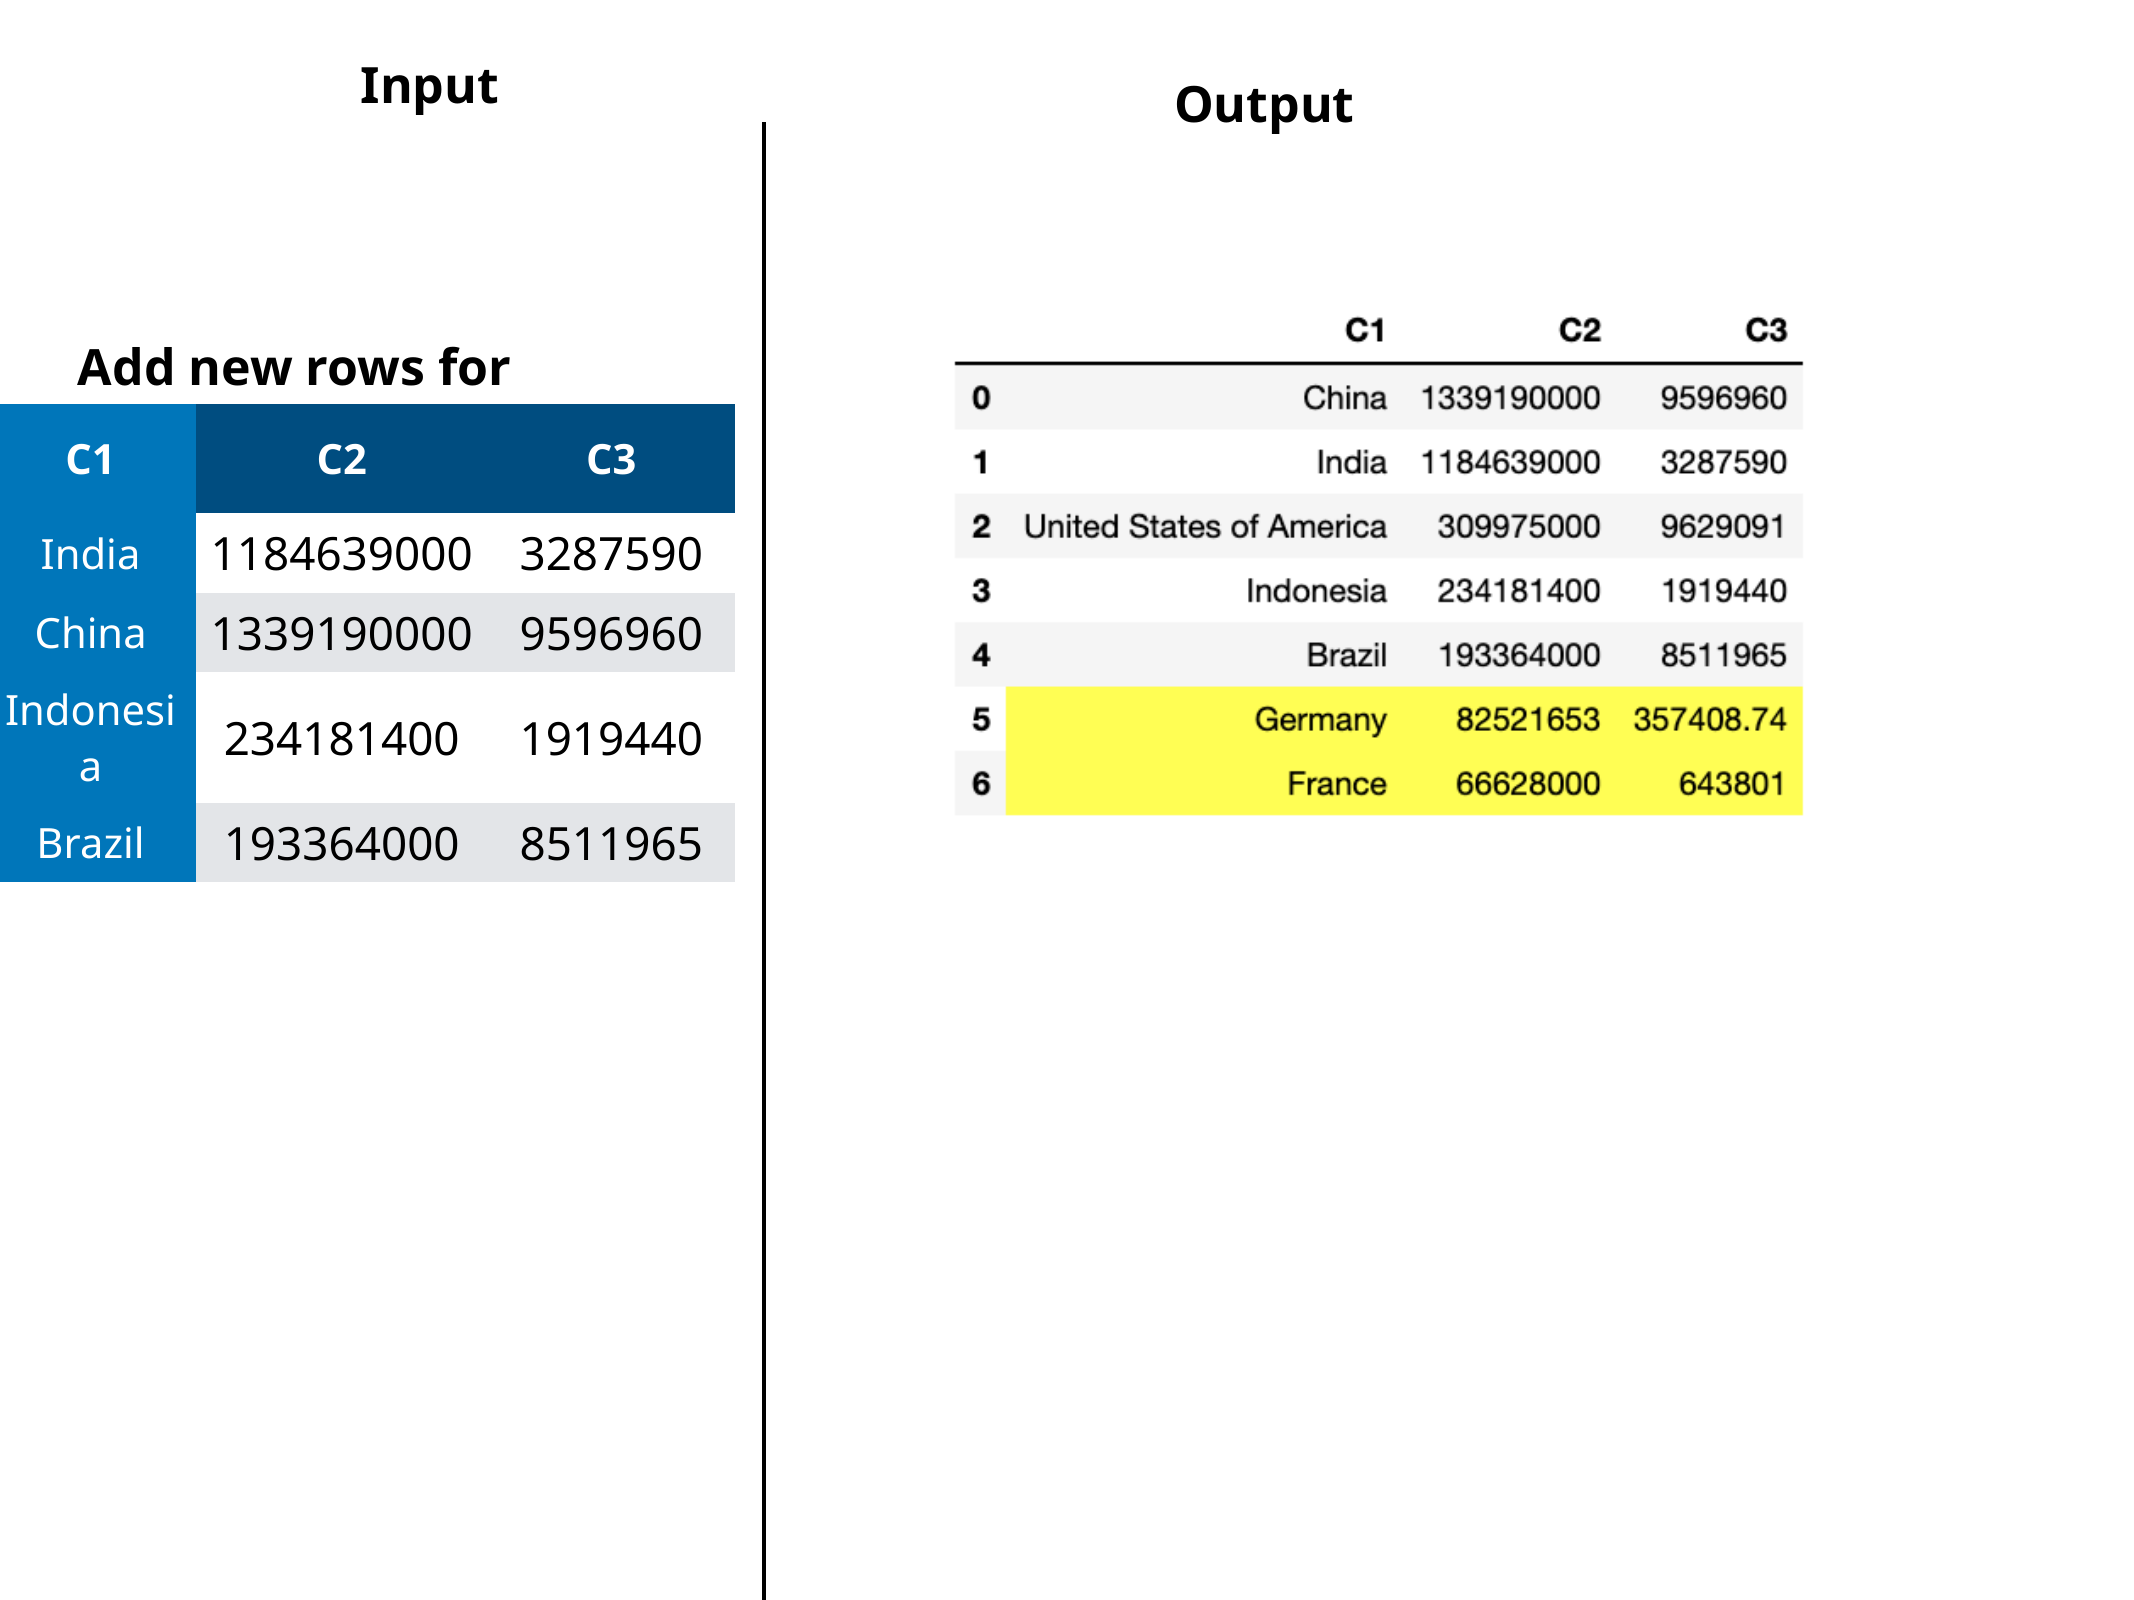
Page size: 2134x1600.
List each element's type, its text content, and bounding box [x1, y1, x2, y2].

text_box Output [959, 64, 1570, 141]
table_header C2 [196, 404, 488, 513]
table_cell 1184639000 [196, 513, 488, 593]
table_cell 1919440 [488, 672, 735, 803]
table_cell Indonesia [0, 672, 196, 803]
picture [935, 247, 1888, 824]
table_cell China [0, 593, 196, 672]
table_cell Brazil [0, 803, 196, 882]
table_cell 8511965 [488, 803, 735, 882]
table_header C3 [488, 404, 735, 513]
table_cell 1339190000 [196, 593, 488, 672]
table_cell India [0, 513, 196, 593]
text_box Add new rows for [63, 328, 526, 404]
table_cell 9596960 [488, 593, 735, 672]
text_box Input [124, 45, 736, 122]
table_cell 193364000 [196, 803, 488, 882]
table_cell 234181400 [196, 672, 488, 803]
table_cell 3287590 [488, 513, 735, 593]
table_header C1 [0, 404, 196, 513]
